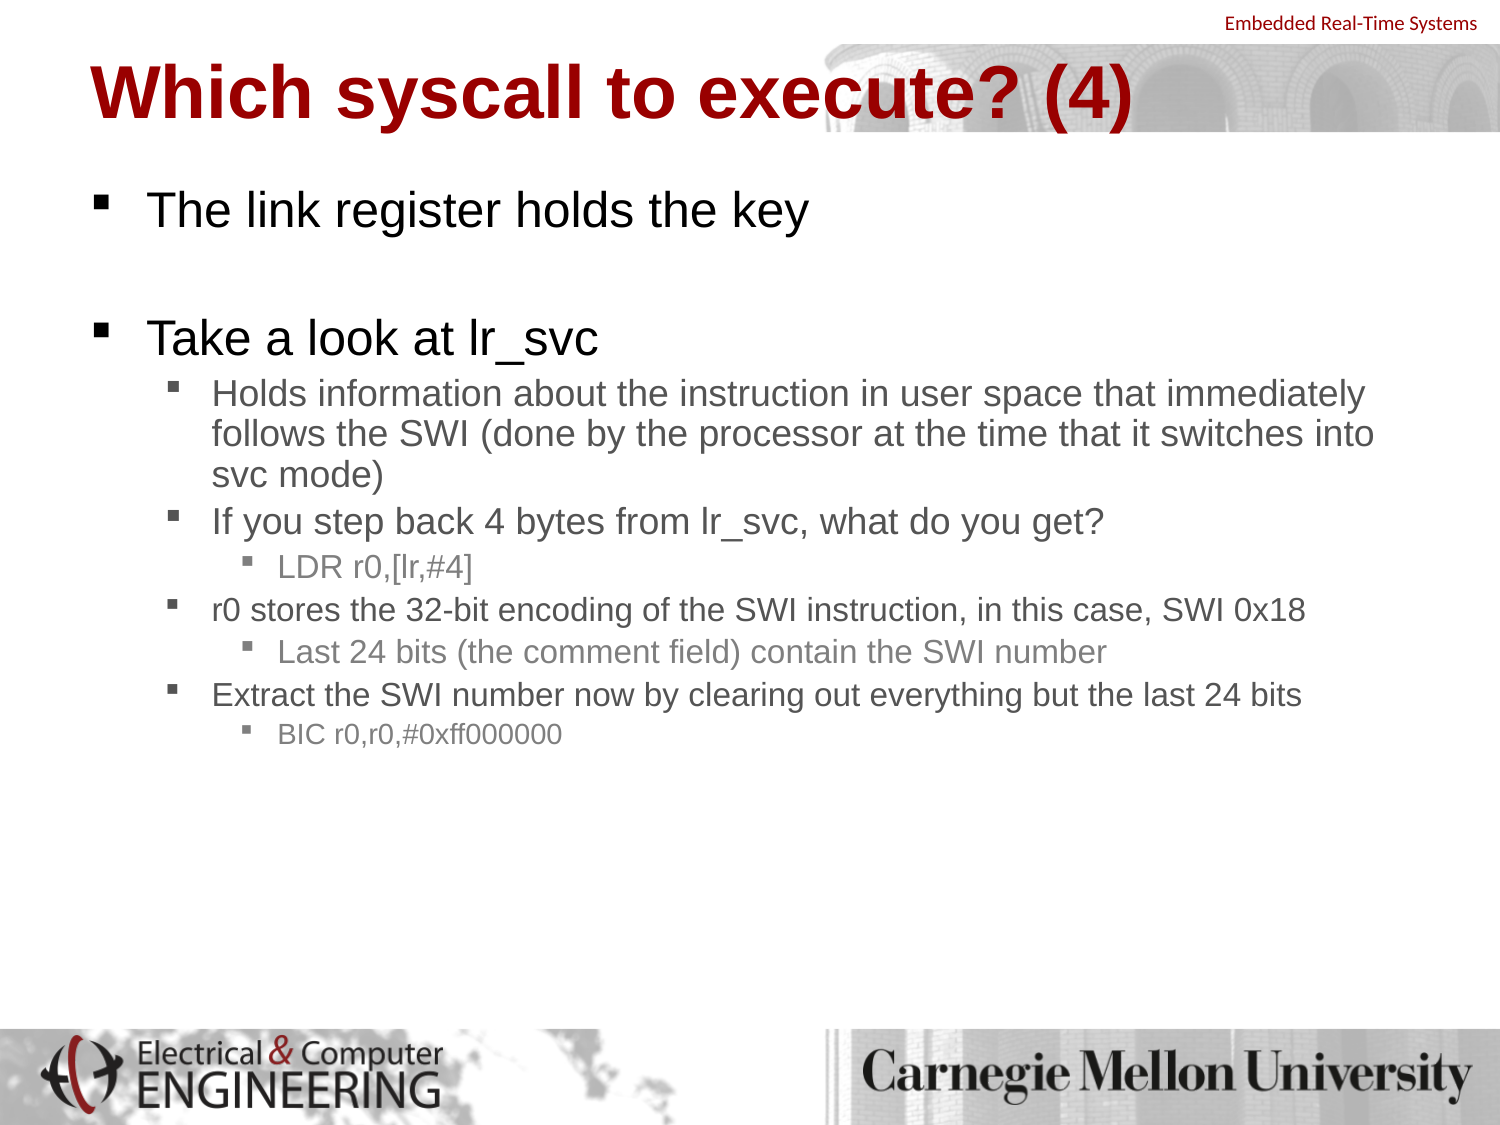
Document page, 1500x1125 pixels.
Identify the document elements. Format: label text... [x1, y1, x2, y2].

title Which syscall to execute? (4) [75, 45, 1425, 133]
picture [0, 1028, 1500, 1125]
list The link register holds the key Take a look at lr_svc Holds information about the instruction in user space that immediately follows the SWI (done by the processor at the time that it switches into svc mode) If you step back 4 bytes from lr_svc, what do you get? LDR r0,[lr,#­4] r0 stores the 32-bit encoding of the SWI instruction, in this case, SWI 0x18 Last 24 bits (the comment field) contain the SWI number Extract the SWI number now by clearing out everything but the last 24 bits BIC r0,r0,#0xff000000 [75, 177, 1425, 1005]
picture [664, 43, 1500, 133]
